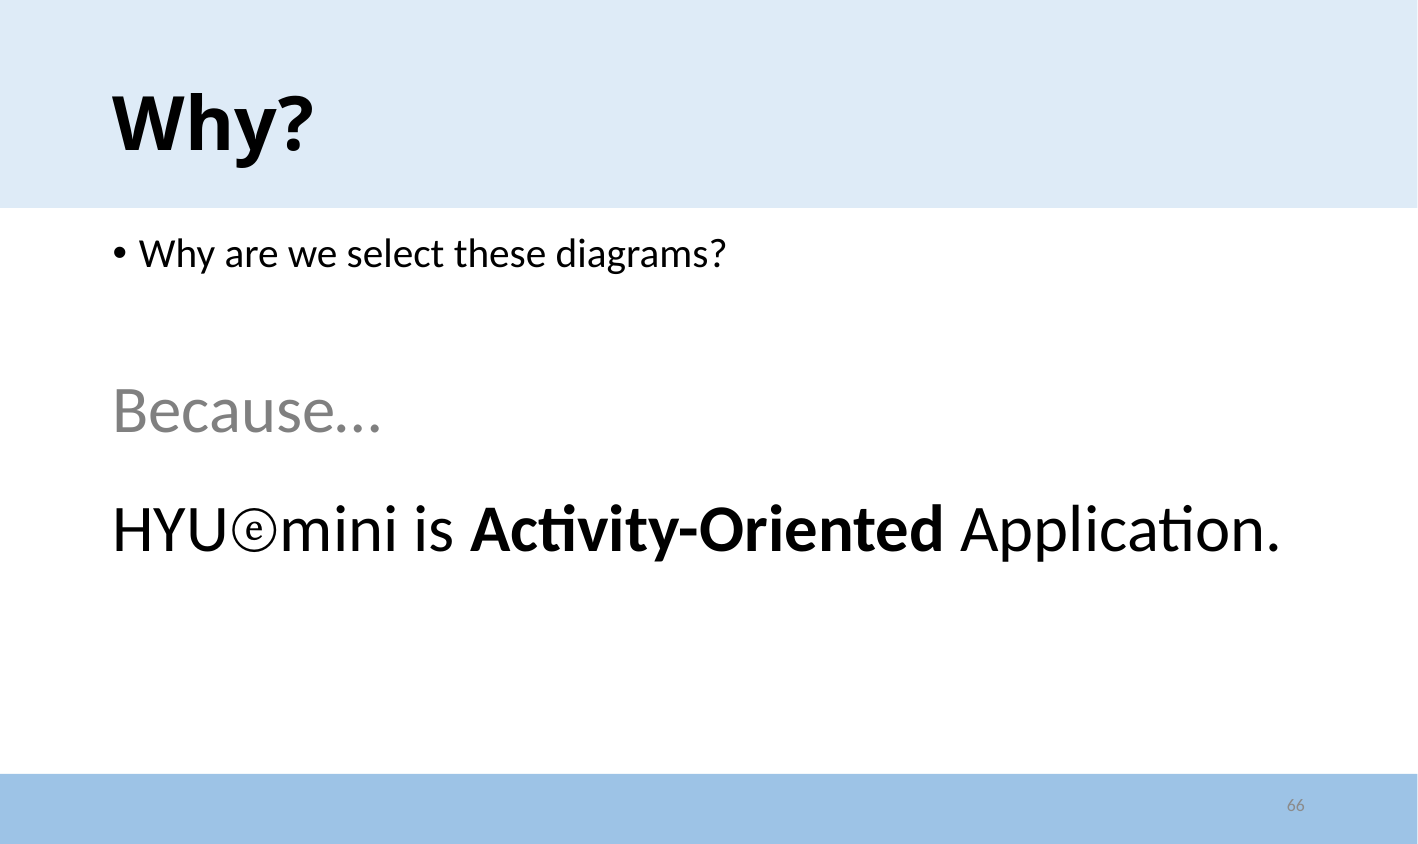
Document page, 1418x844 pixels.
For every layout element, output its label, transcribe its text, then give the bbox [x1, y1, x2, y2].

title Why? [97, 44, 1320, 208]
text_box Because… HYUⓔmini is Activity-Oriented Application. [97, 367, 1320, 630]
list Why are we select these diagrams? [97, 224, 1320, 305]
slide_number 66 [1001, 782, 1320, 827]
